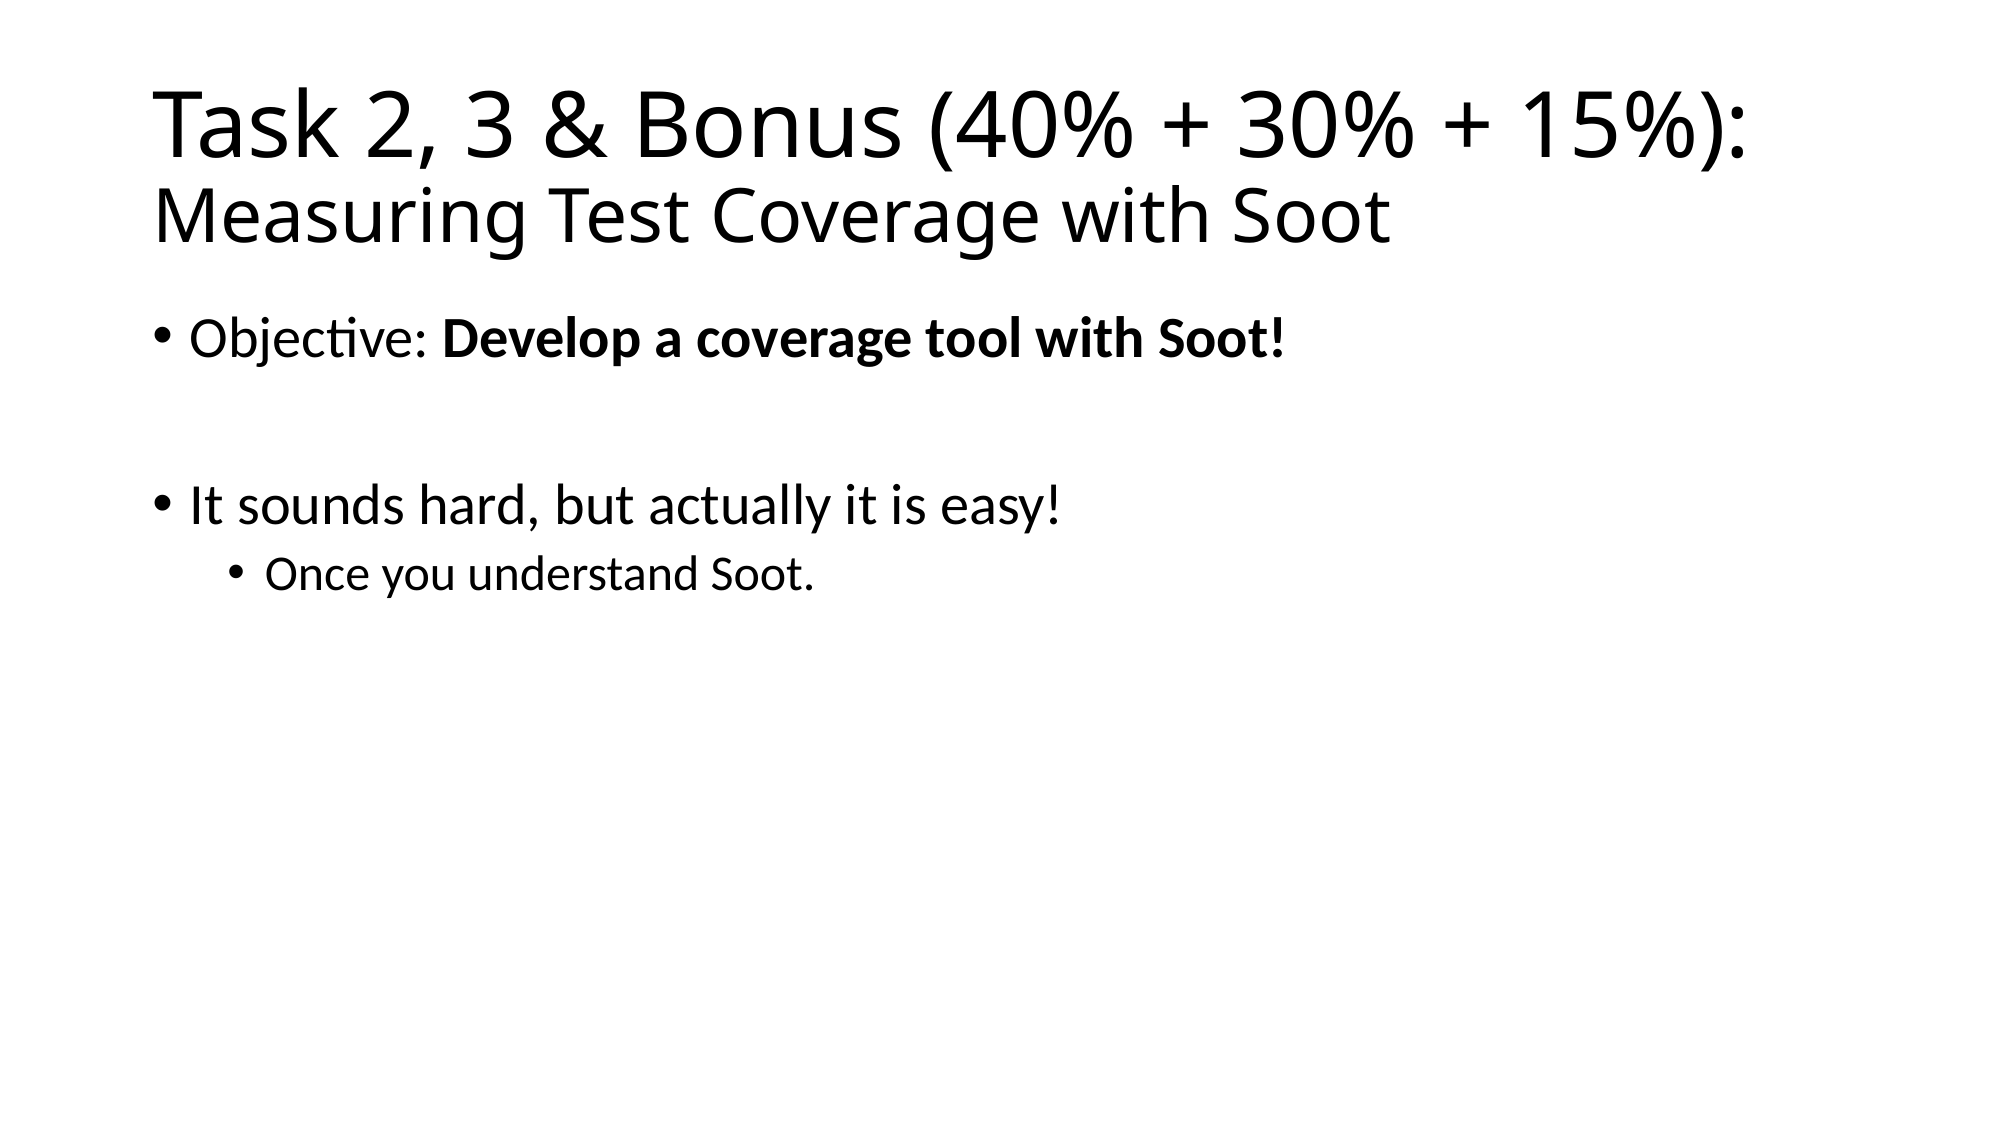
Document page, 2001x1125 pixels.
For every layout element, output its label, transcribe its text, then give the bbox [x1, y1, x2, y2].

title Task 2, 3 & Bonus (40% + 30% + 15%): Measuring Test Coverage with Soot [137, 59, 1863, 278]
list Objective: Develop a coverage tool with Soot! It sounds hard, but actually it is easy! Once you understand Soot. [137, 299, 1863, 1014]
